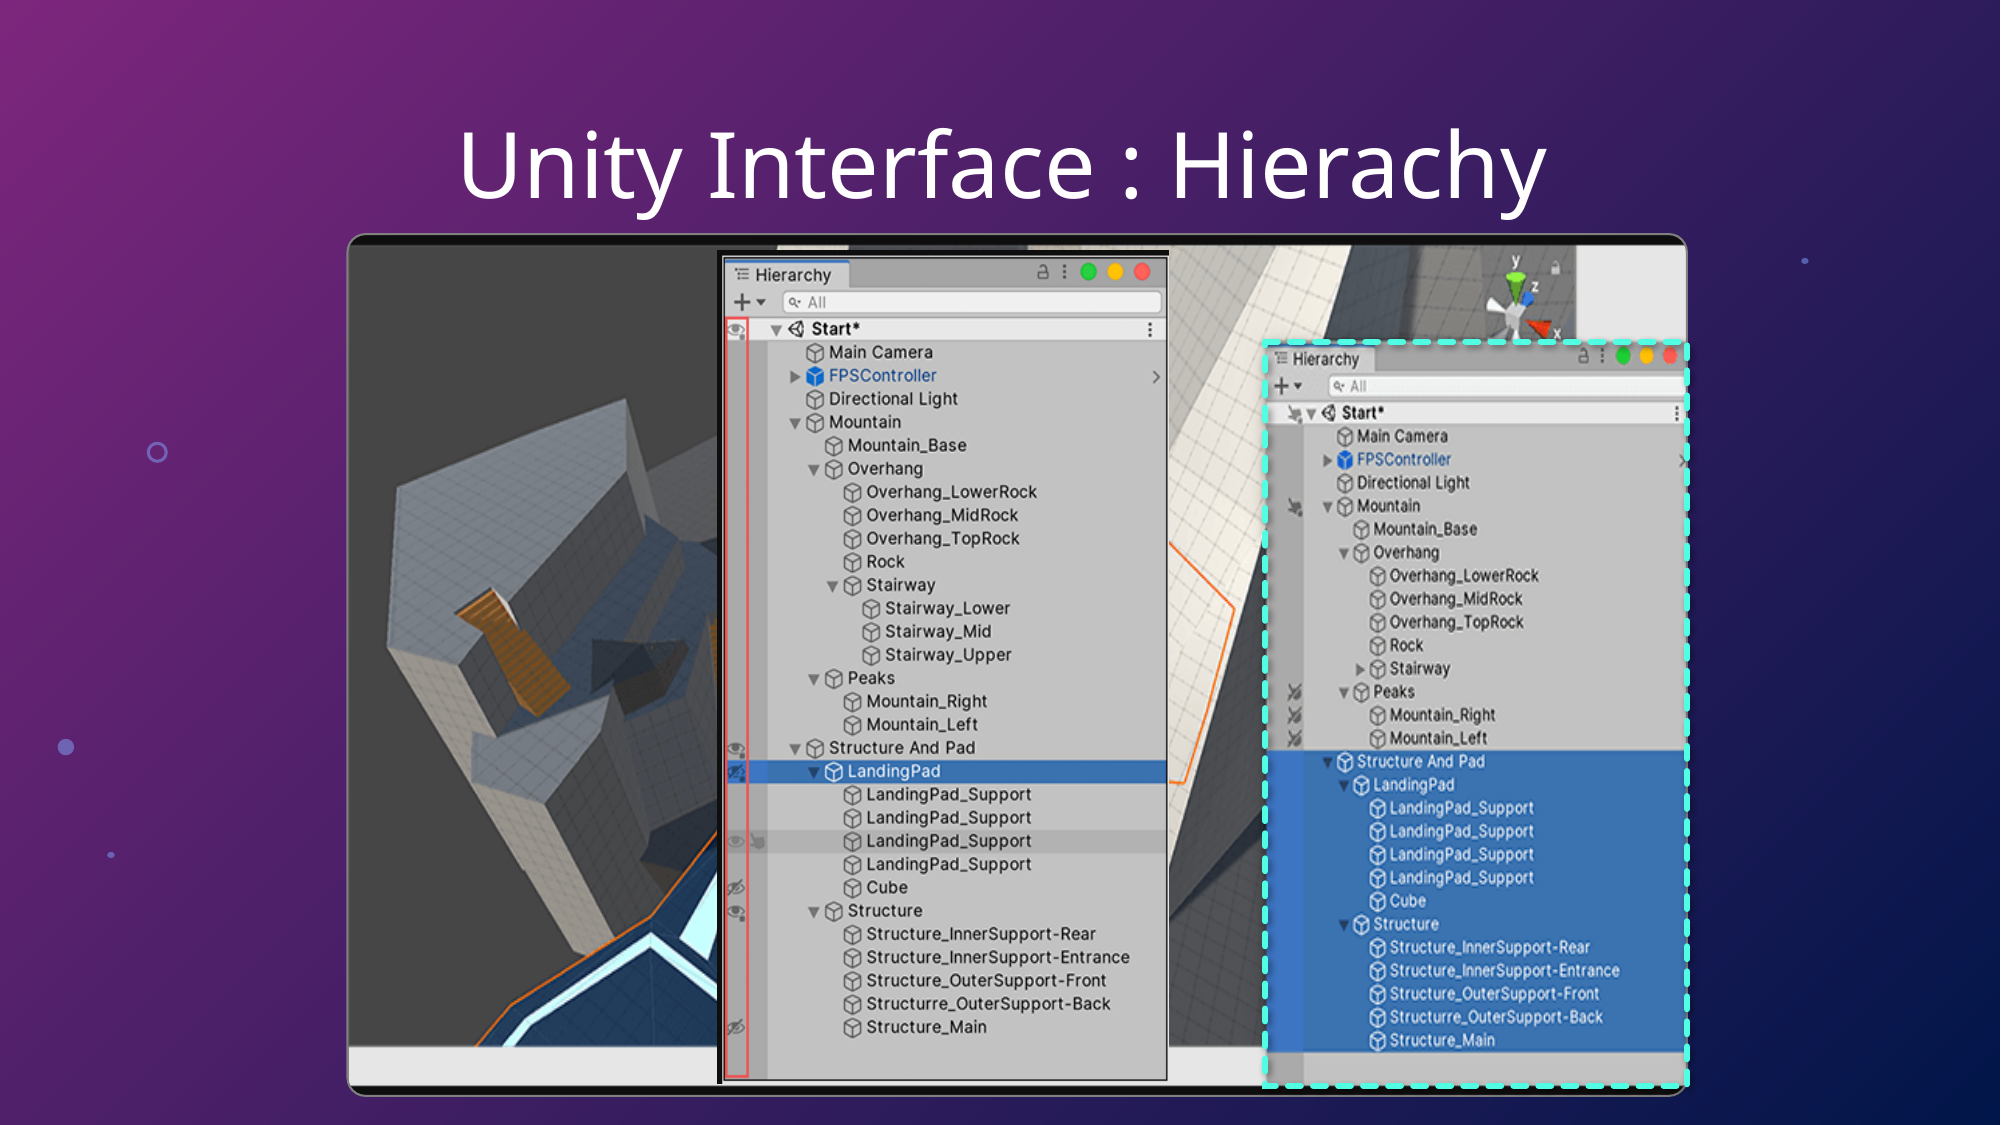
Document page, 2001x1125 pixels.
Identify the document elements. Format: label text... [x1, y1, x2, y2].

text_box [347, 234, 1687, 1096]
title Unity Interface : Hierachy [139, 59, 1865, 278]
